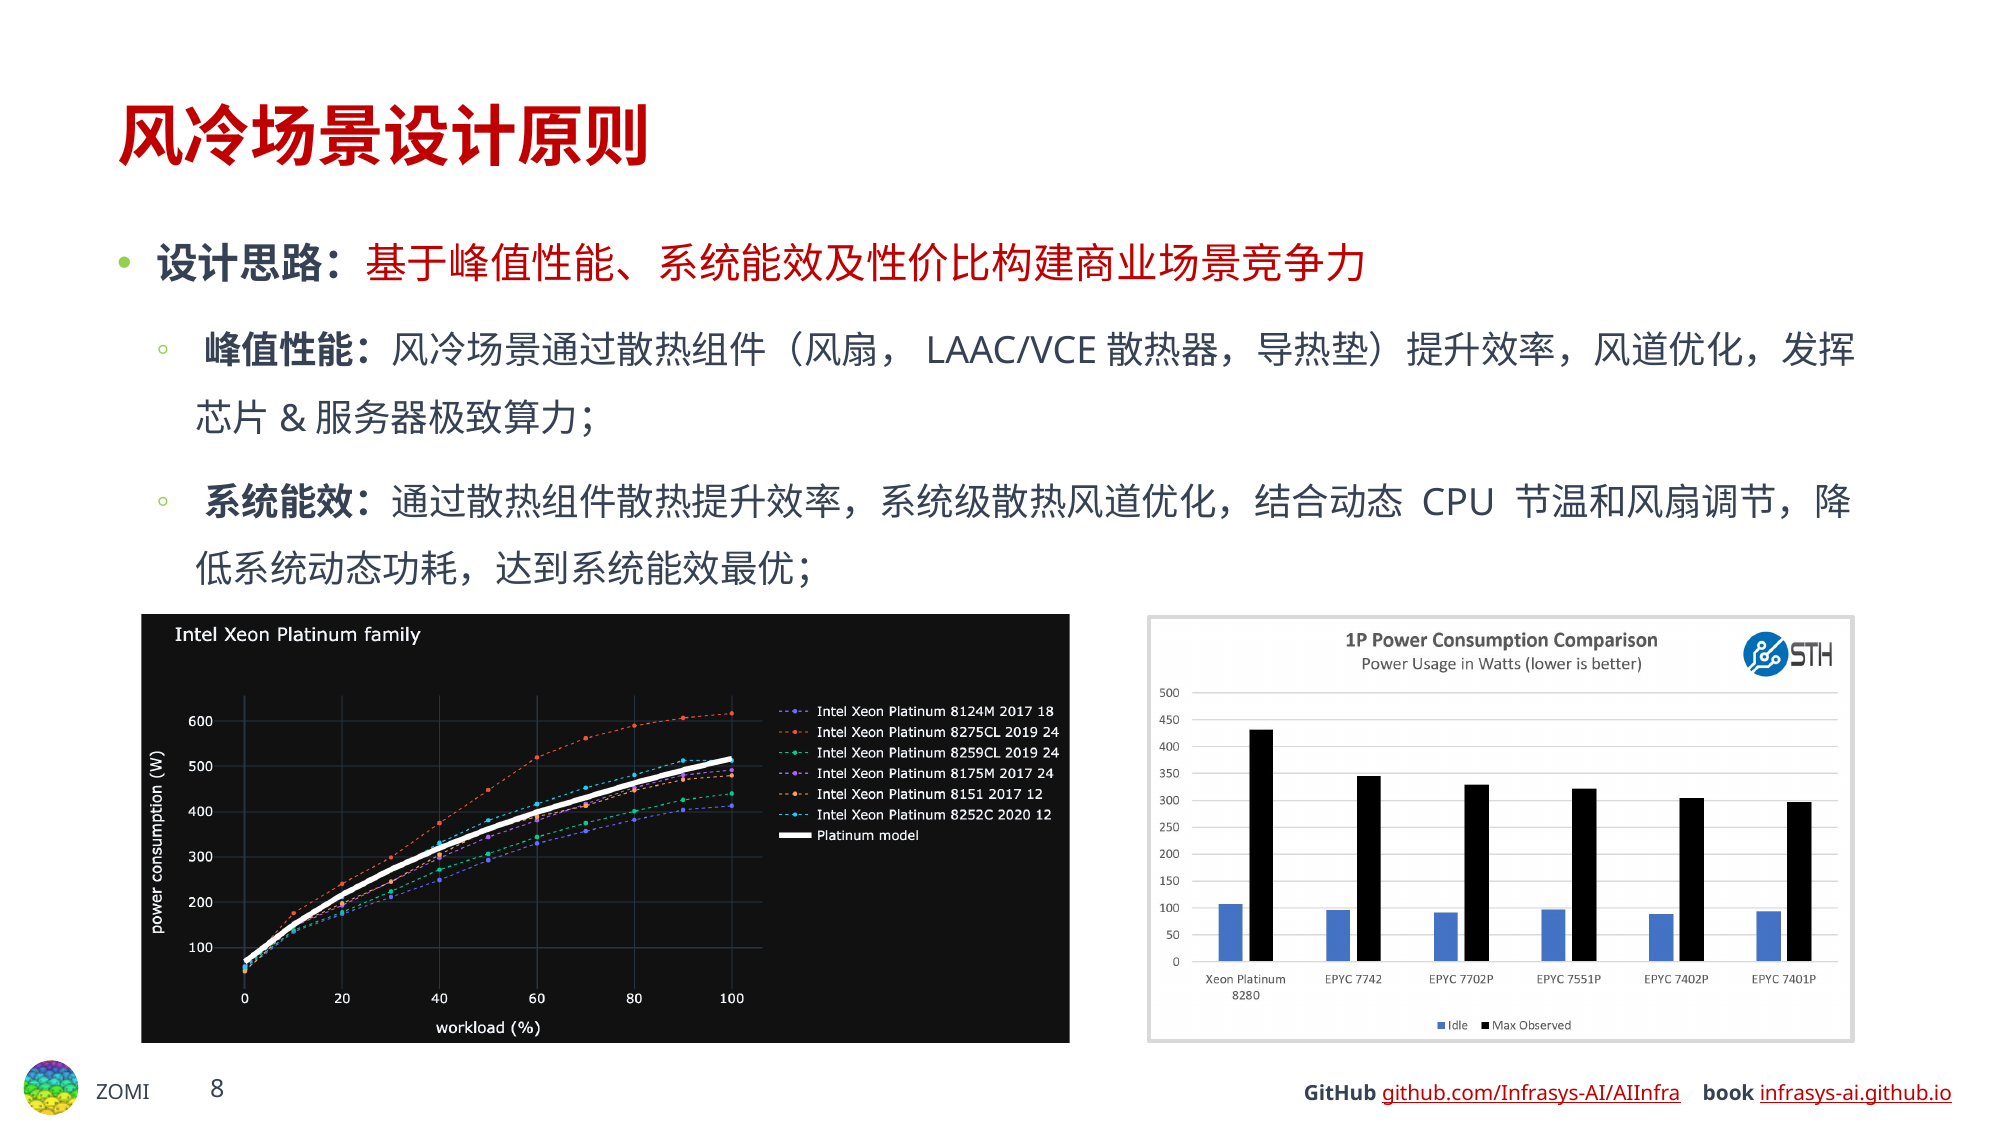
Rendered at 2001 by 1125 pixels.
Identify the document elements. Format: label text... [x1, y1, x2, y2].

list 设计思路：基于峰值性能、系统能效及性价比构建商业场景竞争力 ﻿﻿峰值性能：风冷场景通过散热组件（风扇，LAAC/VCE散热器，导热垫）提升效率，风道优化，发挥芯片&服务器极致算力； ﻿系统能效：通过散热组件散热提升效率，系统级散热风道优化，结合动态 CPU 节温和风扇调节，降低系统动态功耗，达到系统能效最优； [102, 204, 1901, 1043]
picture [1151, 619, 1851, 1039]
title 风冷场景设计原则 [102, 85, 1901, 183]
picture [23, 1060, 79, 1115]
picture [140, 613, 1070, 1043]
